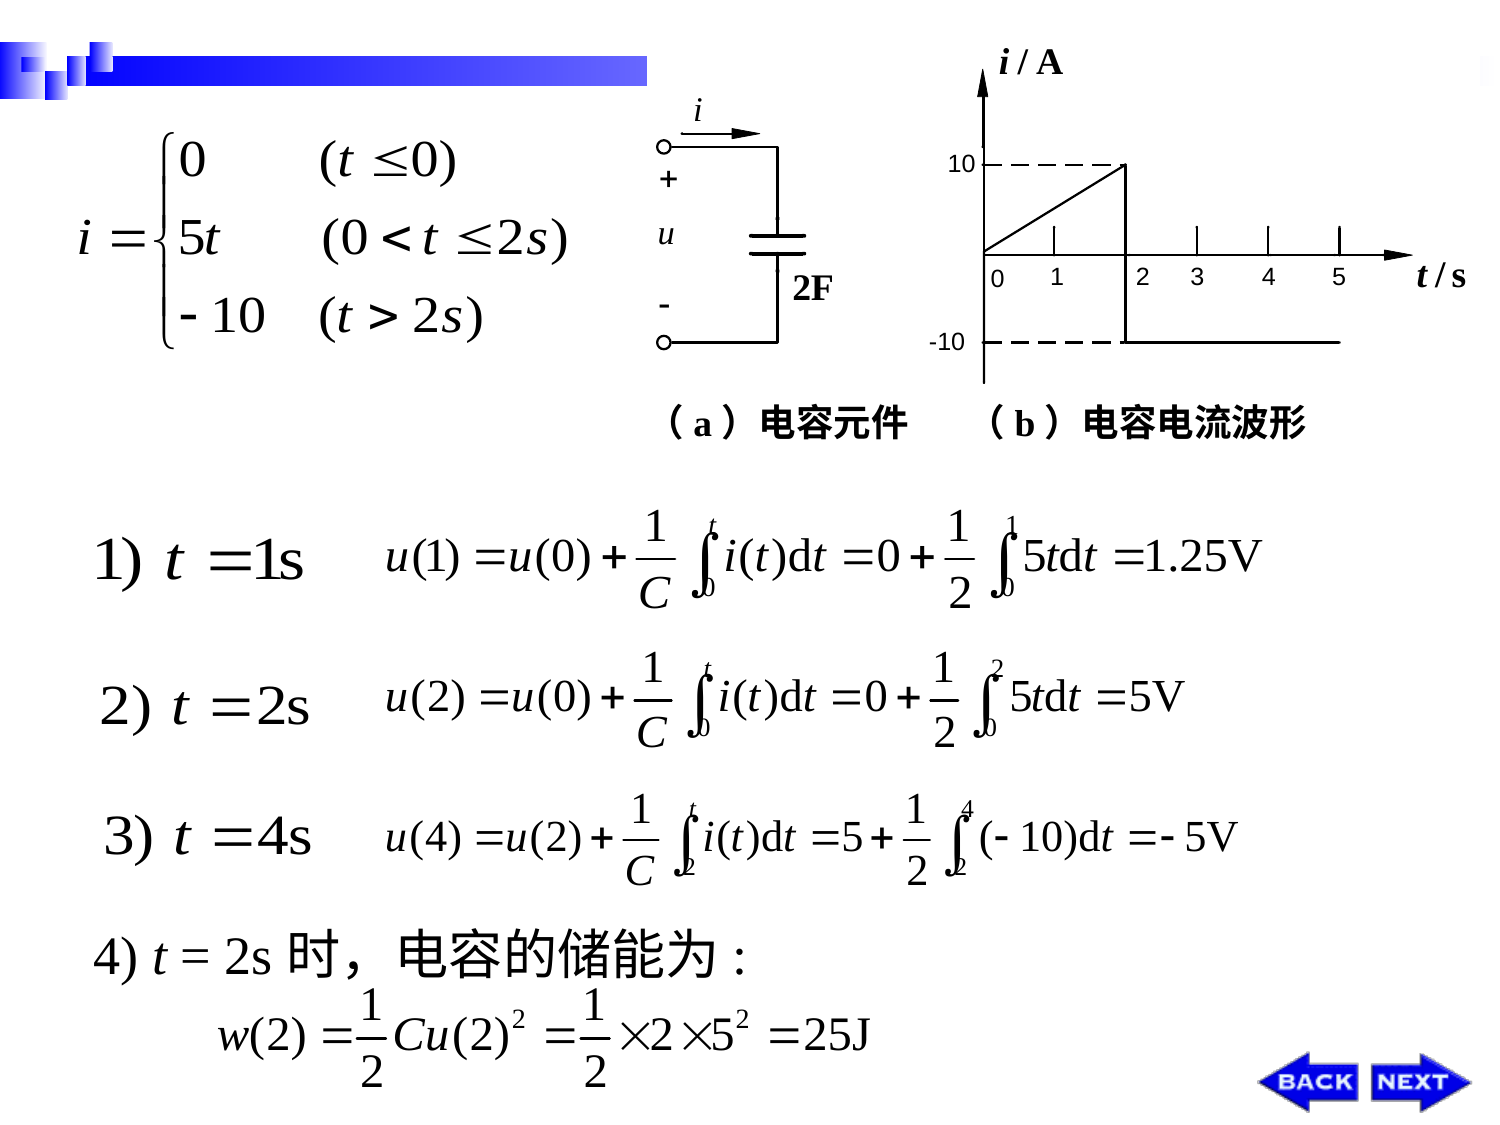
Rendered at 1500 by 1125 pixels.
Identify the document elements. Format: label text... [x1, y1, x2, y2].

picture [1249, 1049, 1480, 1116]
text_box （a）电容元件 （b）电容电流波形 [586, 391, 1443, 451]
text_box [90, 672, 323, 749]
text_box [96, 802, 323, 879]
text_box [379, 495, 1275, 619]
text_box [646, 34, 1480, 389]
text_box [379, 781, 1248, 896]
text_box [69, 120, 580, 363]
text_box 4) t = 2s时，电容的储能为: [78, 913, 763, 993]
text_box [379, 639, 1195, 758]
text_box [88, 523, 321, 606]
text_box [208, 974, 883, 1099]
